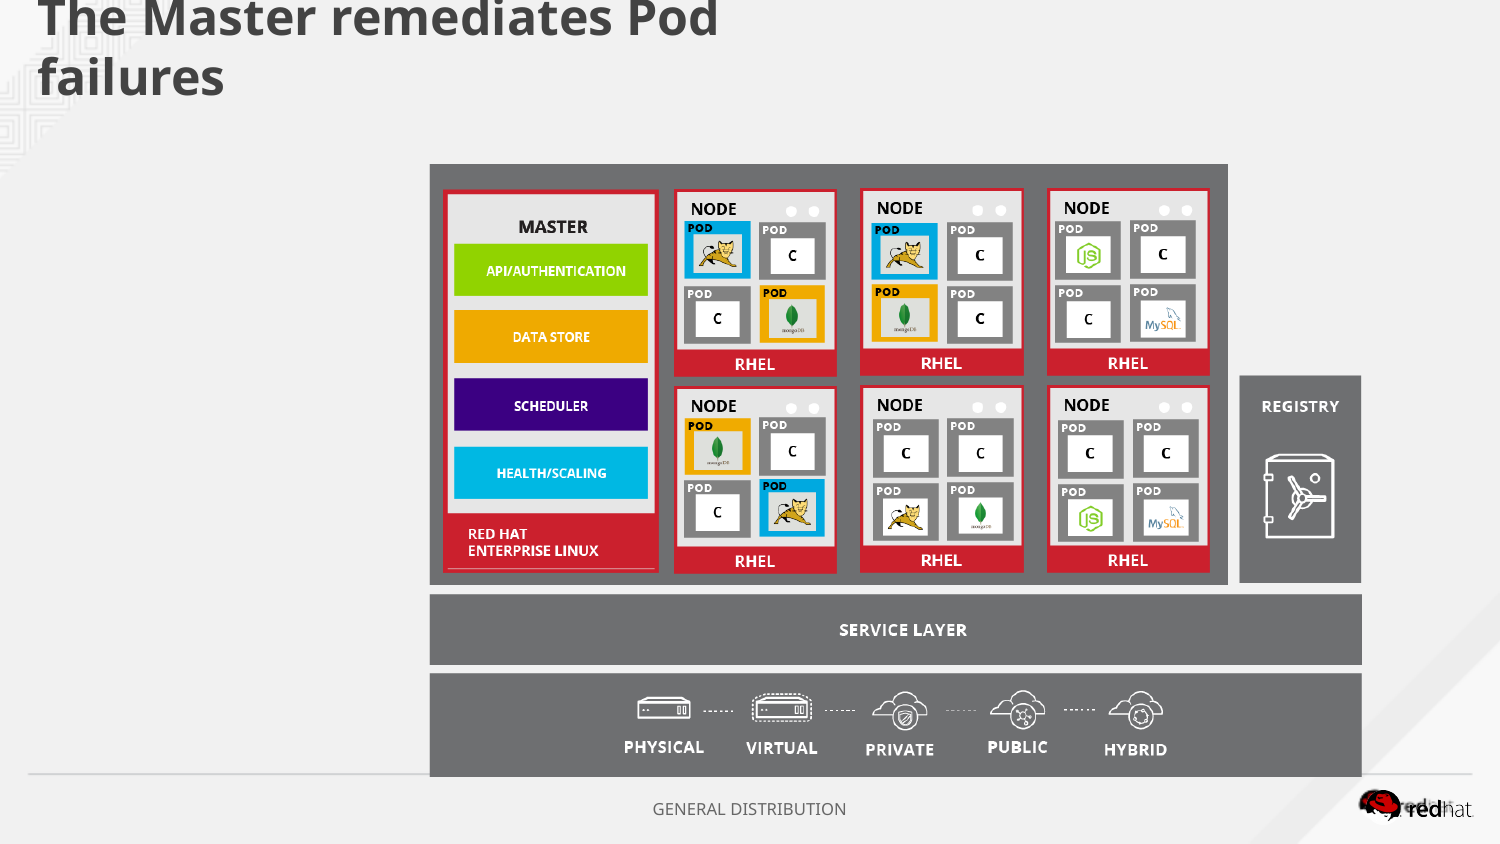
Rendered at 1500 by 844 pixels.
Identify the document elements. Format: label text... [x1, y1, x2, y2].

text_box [947, 222, 1014, 281]
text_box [947, 286, 1014, 345]
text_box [1046, 385, 1210, 574]
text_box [1055, 284, 1122, 343]
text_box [1130, 220, 1197, 279]
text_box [872, 418, 1014, 542]
picture [0, 0, 1500, 844]
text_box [759, 221, 826, 280]
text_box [1130, 286, 1197, 343]
title The Master remediates Pod failures [22, 17, 914, 75]
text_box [1055, 221, 1122, 280]
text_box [429, 673, 1363, 777]
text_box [759, 417, 826, 476]
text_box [684, 286, 751, 345]
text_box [684, 479, 751, 538]
